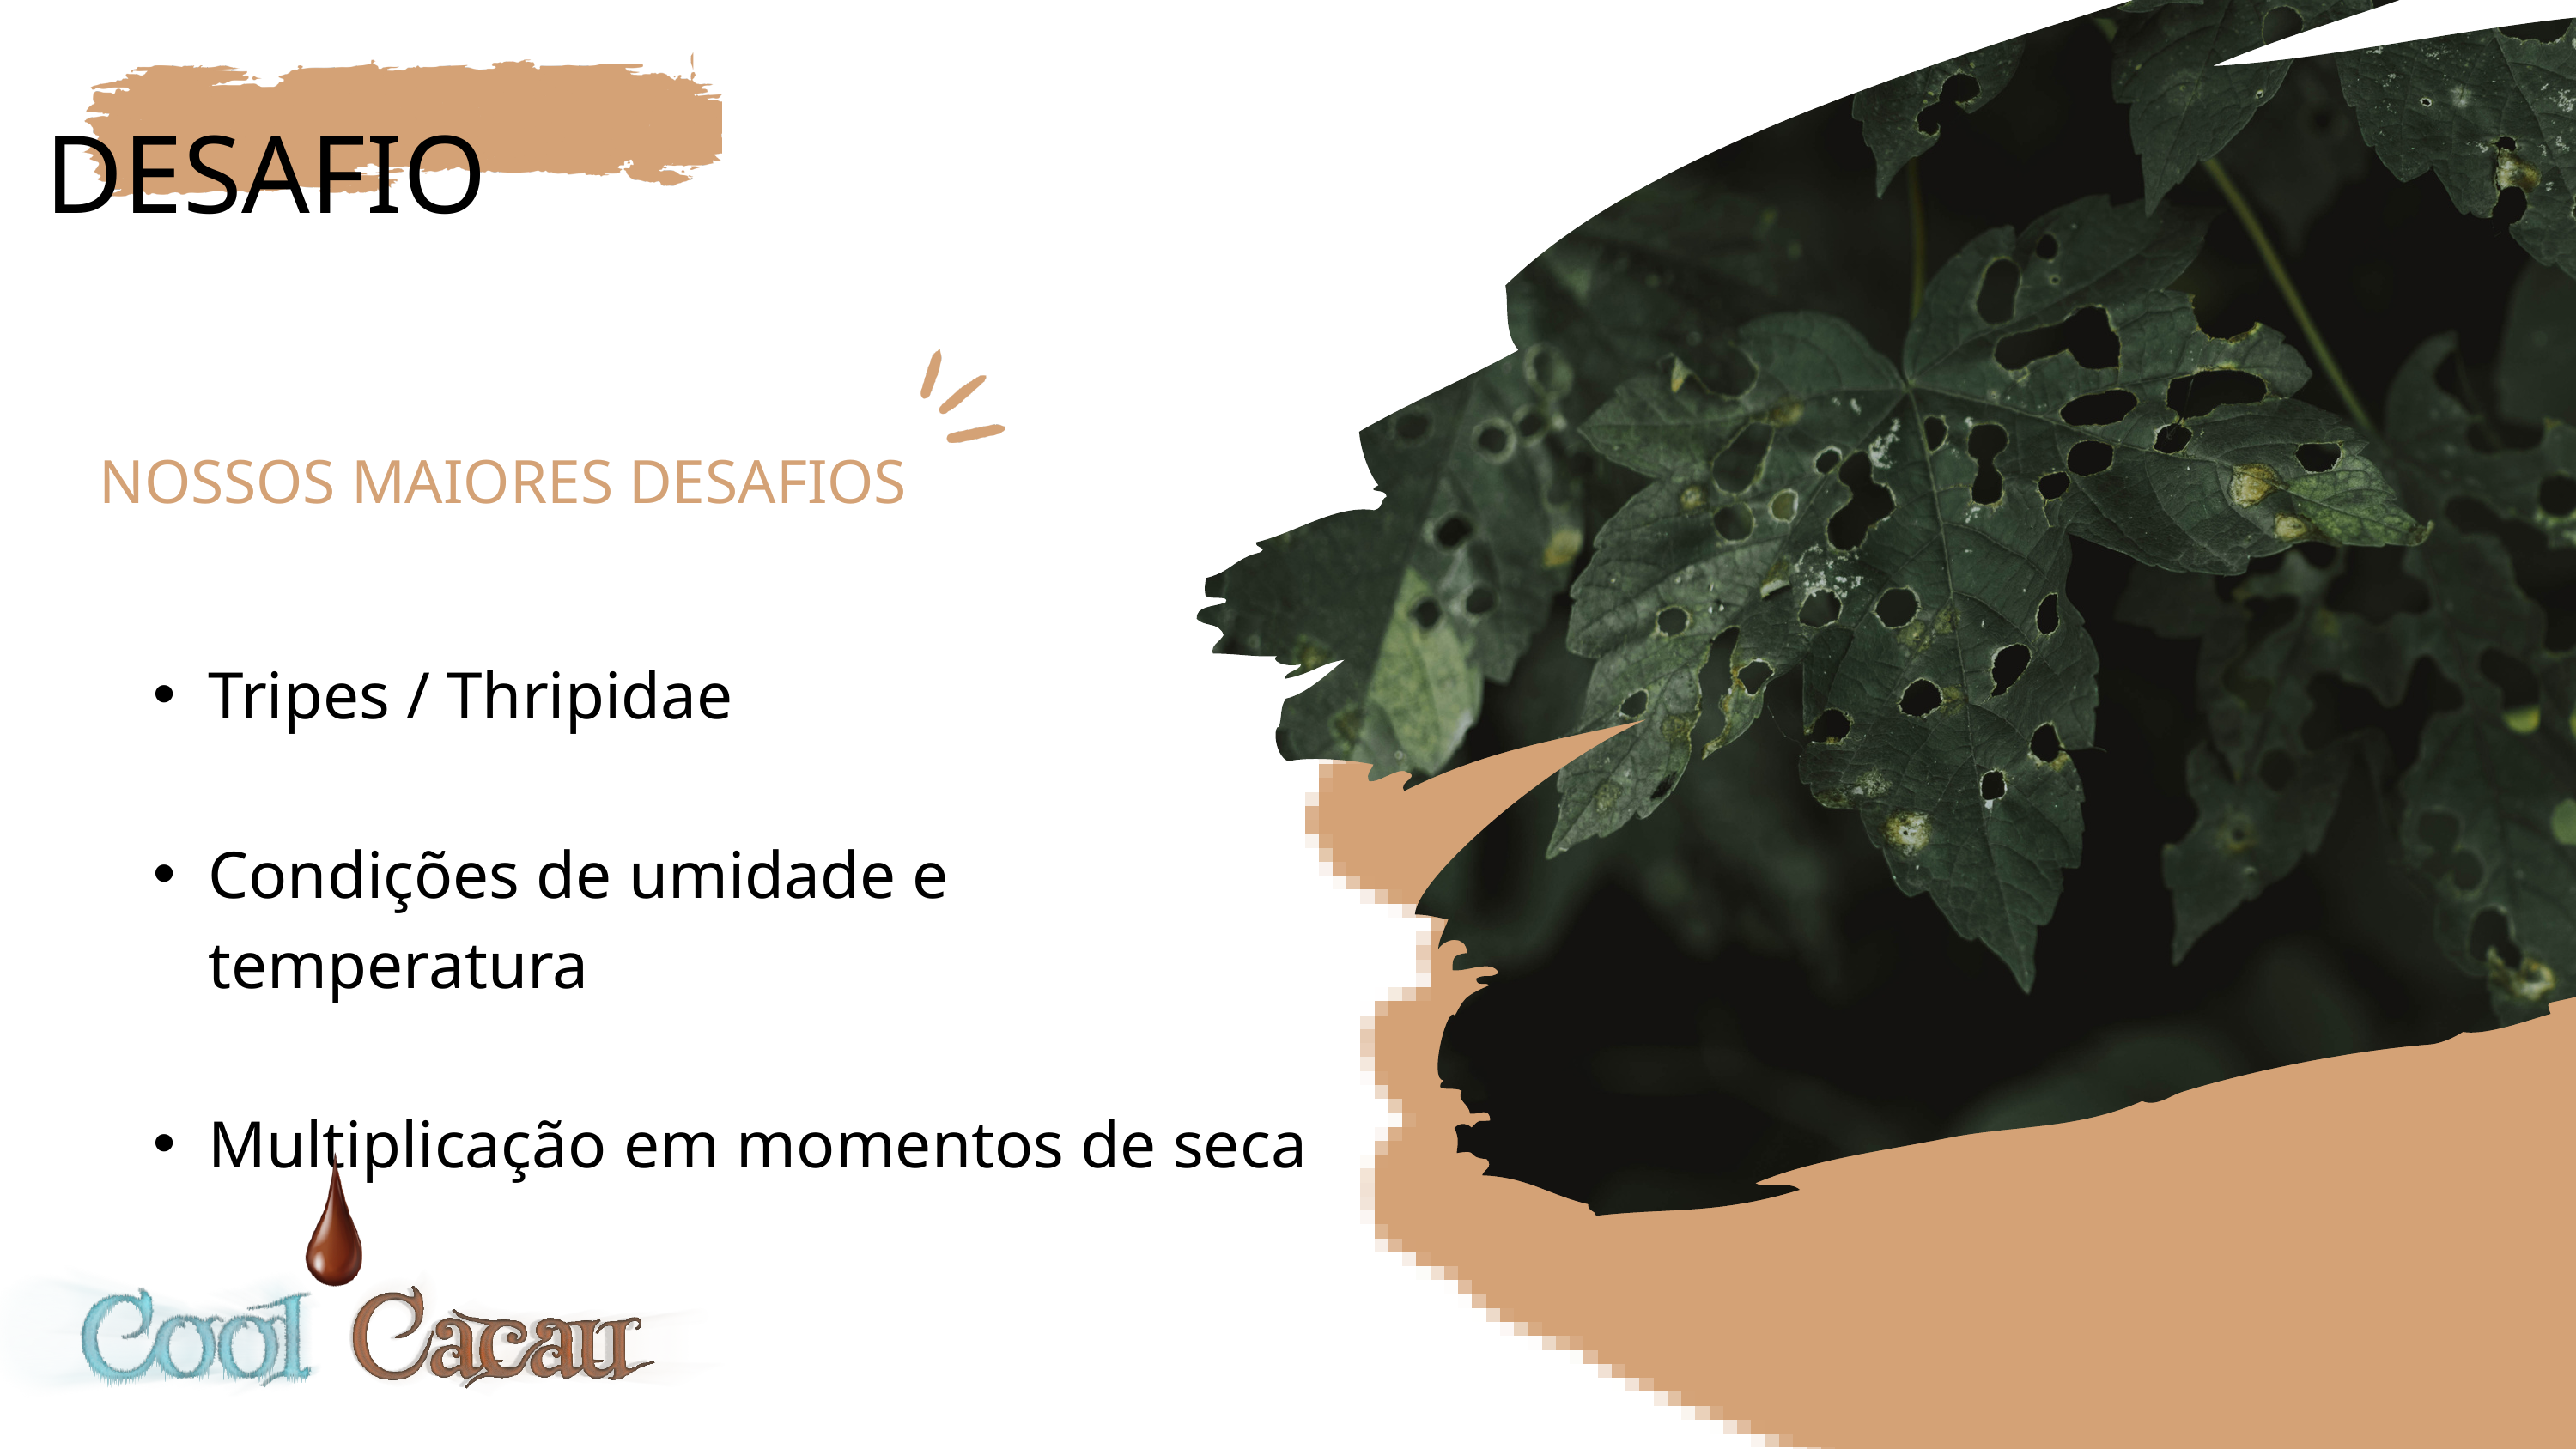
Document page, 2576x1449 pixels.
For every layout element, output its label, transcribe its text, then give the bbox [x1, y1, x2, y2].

picture [1305, 1216, 2576, 1449]
picture [82, 52, 722, 197]
text_box Tripes / Thripidae Condições de umidade e temperatura Multiplicação em momentos de seca [99, 641, 1191, 1181]
text_box NOSSOS MAIORES DESAFIOS [99, 432, 1005, 516]
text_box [1197, 0, 2576, 1216]
text_box DESAFIO [45, 114, 864, 235]
picture [920, 349, 1005, 444]
picture [0, 1082, 769, 1425]
